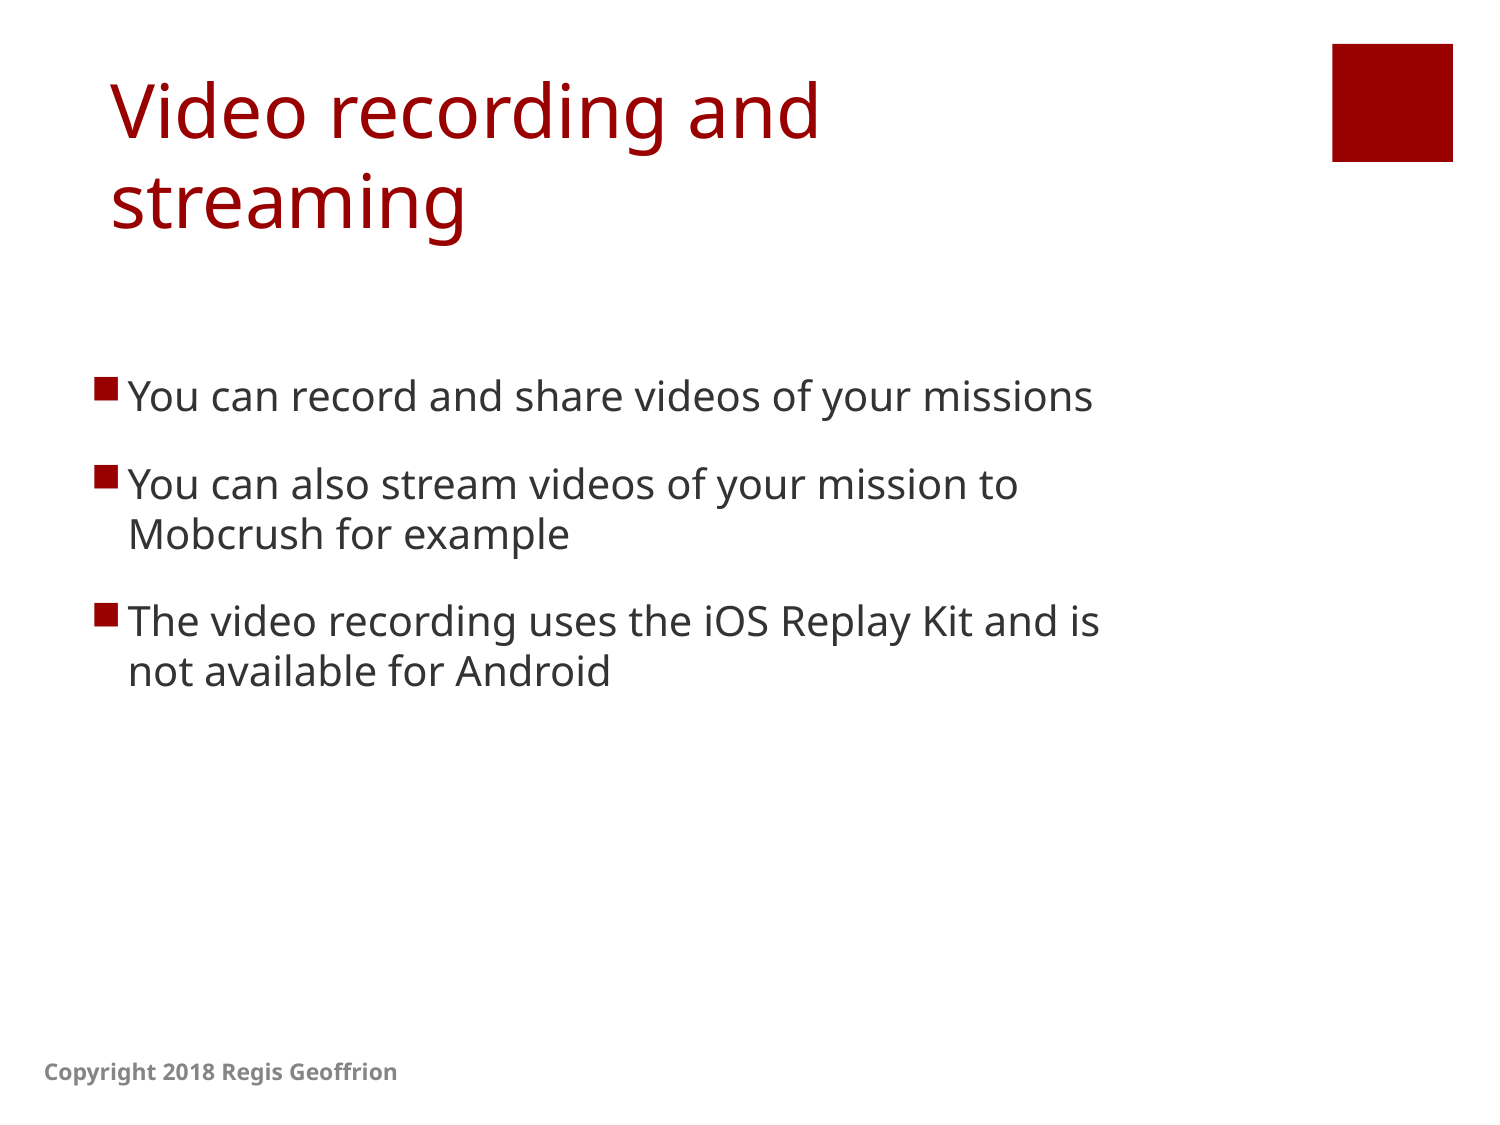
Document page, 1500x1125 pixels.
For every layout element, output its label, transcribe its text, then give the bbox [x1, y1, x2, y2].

list You can record and share videos of your missions You can also stream videos of your mission to Mobcrush for example The video recording uses the iOS Replay Kit and is not available for Android [75, 362, 1143, 1005]
title Video recording and streaming [95, 63, 1163, 252]
footer Copyright 2018 Regis Geoffrion [28, 1042, 1015, 1103]
